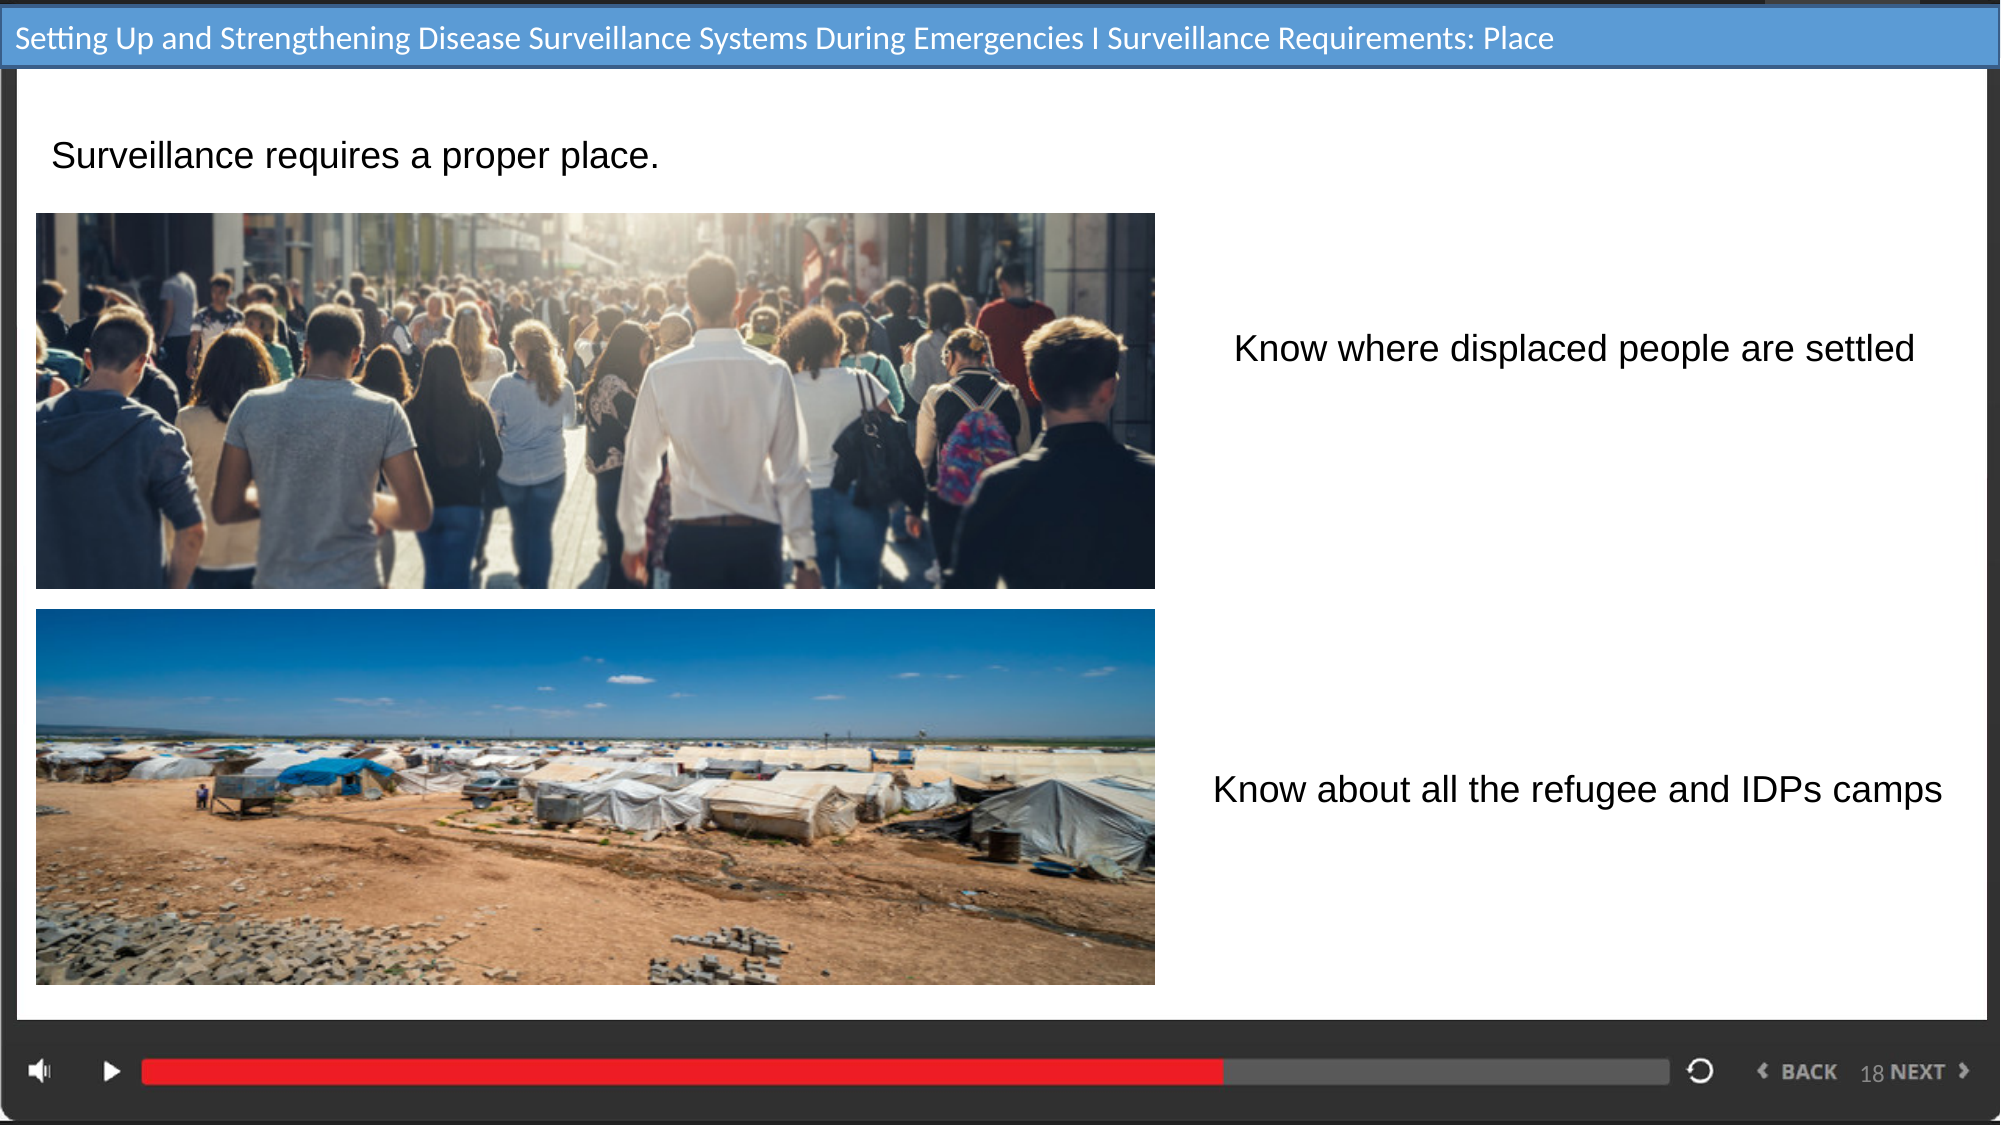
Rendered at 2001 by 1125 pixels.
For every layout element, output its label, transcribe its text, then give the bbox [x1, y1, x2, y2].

picture [3, 0, 2000, 62]
picture [0, 67, 2000, 1125]
text_box Know where displaced people are settled [1219, 316, 1940, 377]
text_box Know about all the refugee and IDPs camps [1197, 757, 1961, 818]
slide_number ‹#› [1433, 1042, 1900, 1103]
text_box Check Your Understanding [0, 0, 1282, 6]
text_box Surveillance requires a proper place. [36, 123, 1313, 184]
